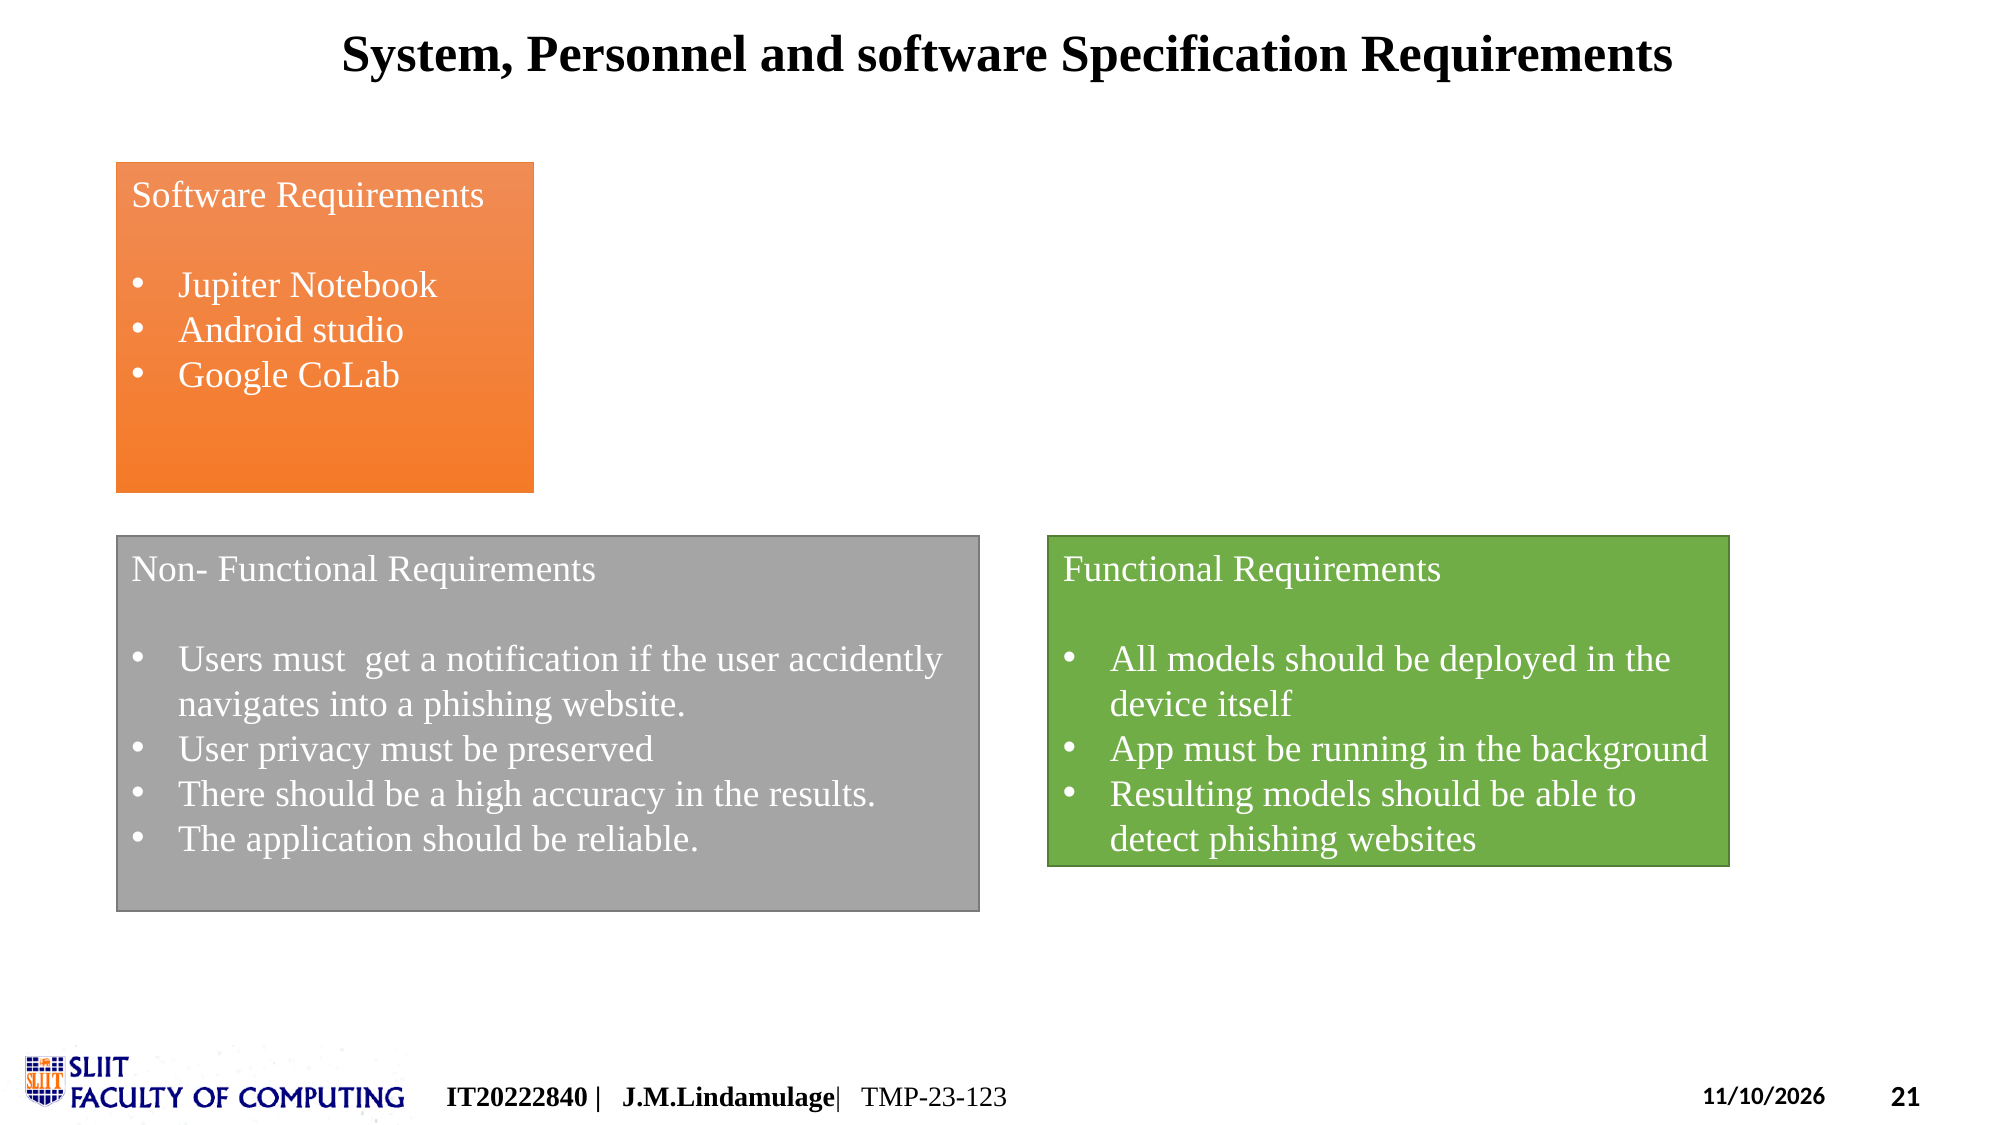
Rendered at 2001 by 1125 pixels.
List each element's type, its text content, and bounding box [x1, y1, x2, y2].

title System, Personnel and software Specification Requirements [50, 19, 1967, 180]
text_box Non- Functional Requirements Users must get a notification if the user accidently navigates into a phishing website. User privacy must be preserved There should be a high accuracy in the results. The application should be reliable. [116, 535, 980, 912]
text_box Functional Requirements All models should be deployed in the device itself App must be running in the background Resulting models should be able to detect phishing websites [1047, 535, 1730, 867]
picture [0, 1045, 413, 1125]
text_box Software Requirements Jupiter Notebook Android studio Google CoLab [116, 162, 534, 493]
text_box IT20222840 | J.M.Lindamulage| TMP-23-123 [431, 1064, 1551, 1125]
